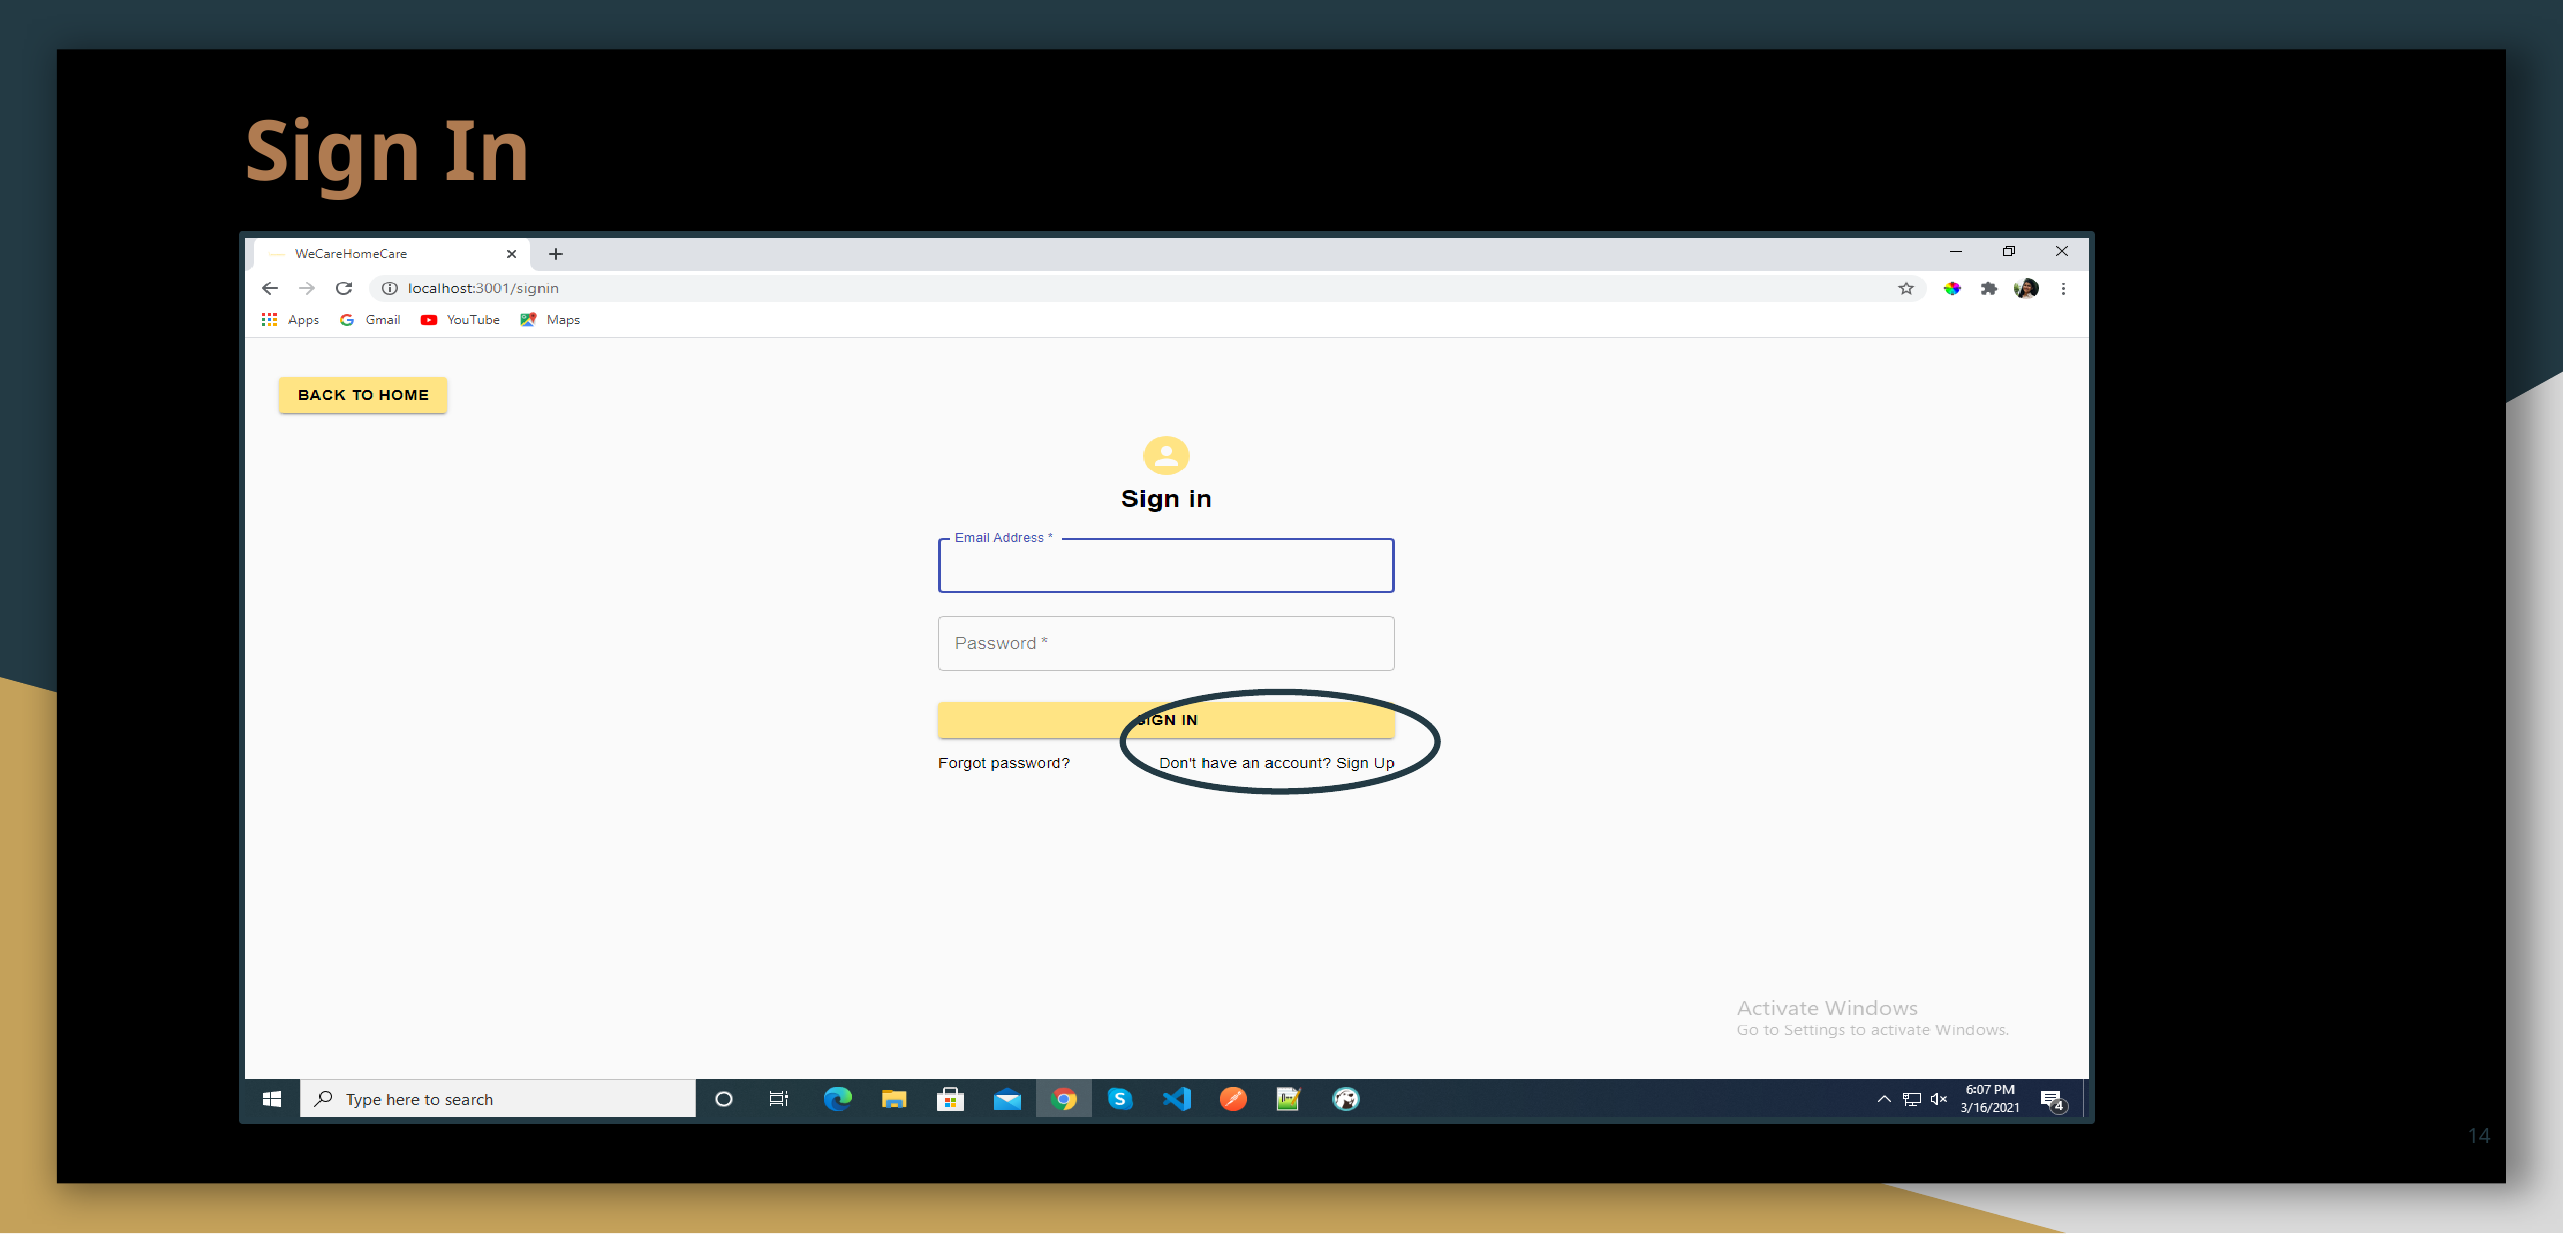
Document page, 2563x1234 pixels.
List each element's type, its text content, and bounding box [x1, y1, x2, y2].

text_box Sign In [229, 81, 2334, 238]
text_box 14 [2351, 1089, 2506, 1184]
picture [244, 237, 2090, 1118]
